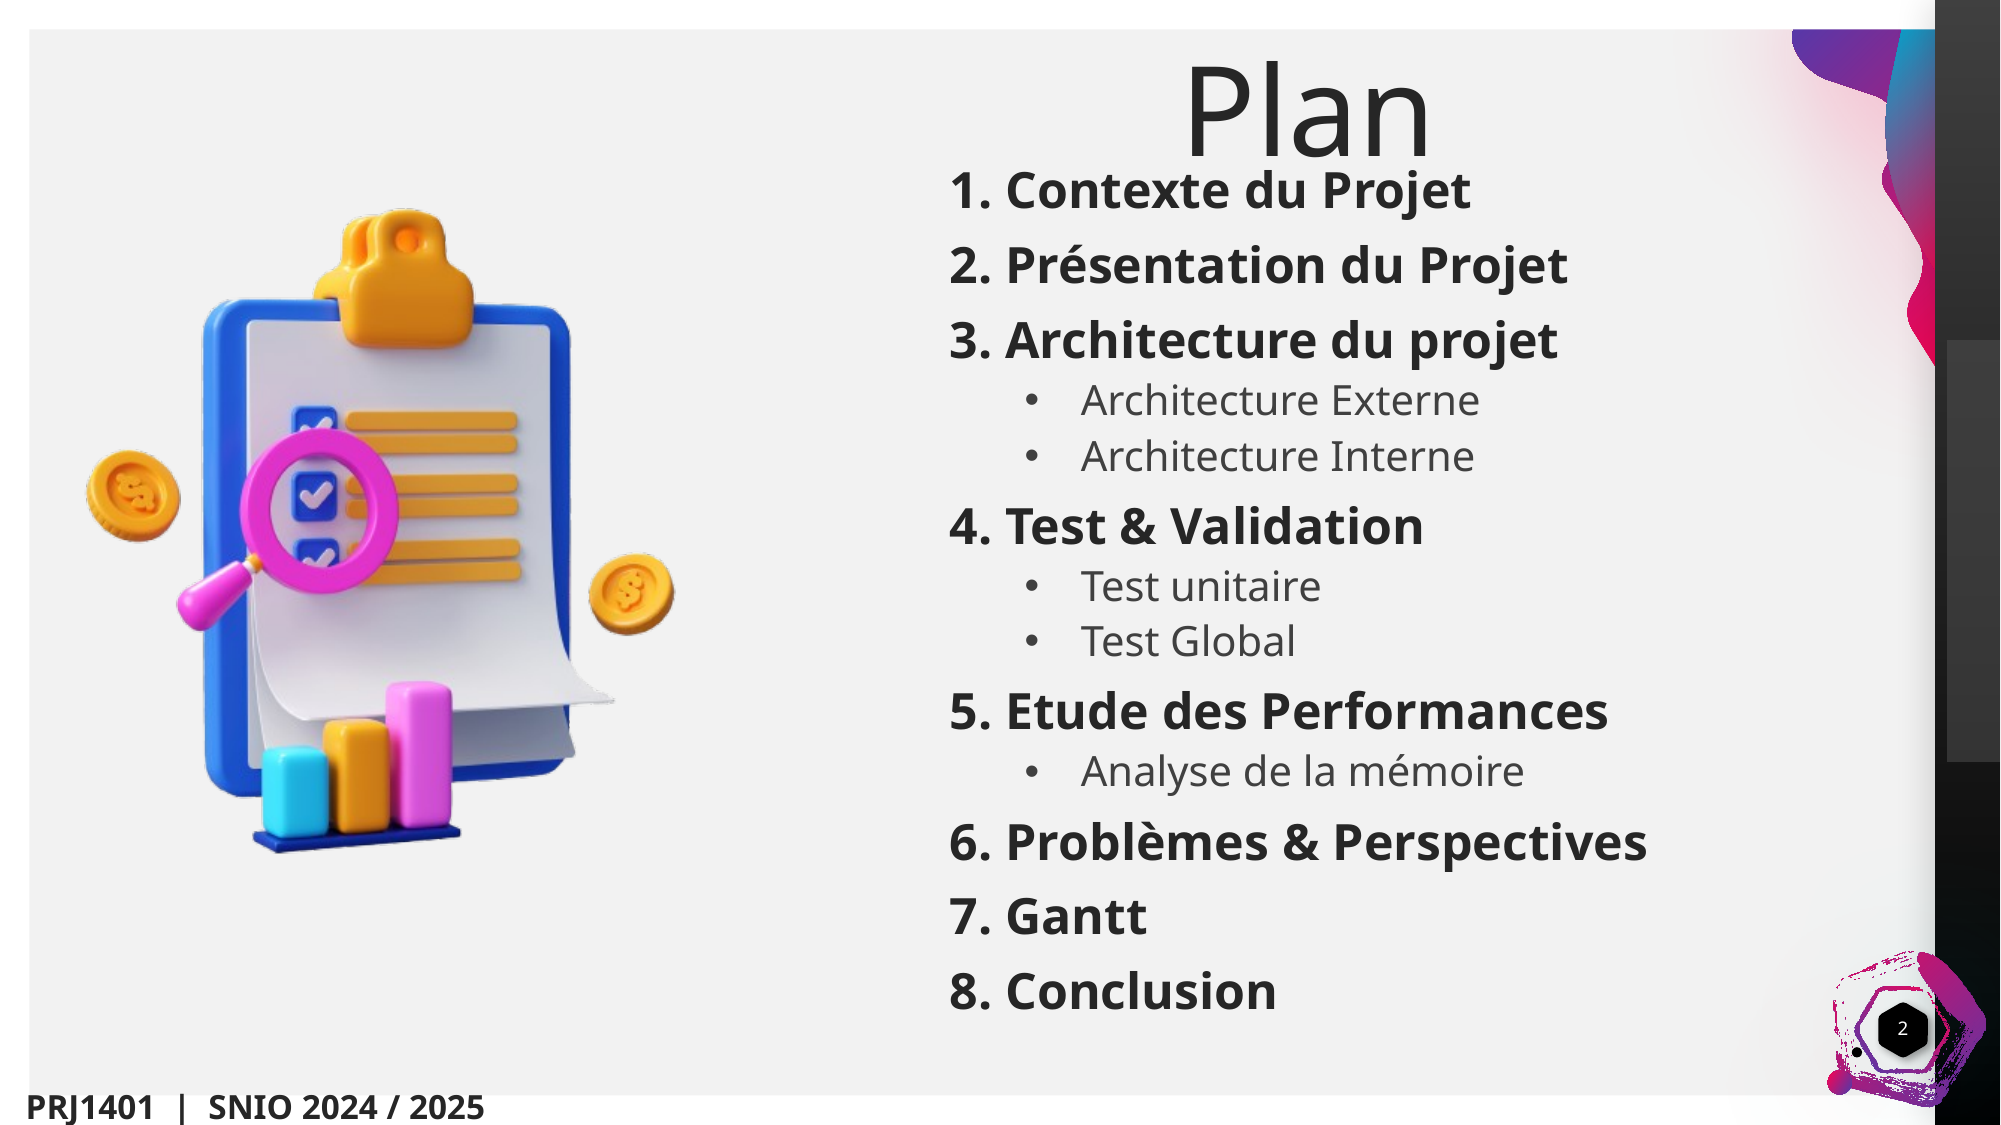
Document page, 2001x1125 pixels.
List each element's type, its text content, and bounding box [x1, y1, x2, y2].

title Plan [1048, 24, 1568, 165]
picture [1947, 340, 2000, 762]
subtitle 1. Contexte du Projet 2. Présentation du Projet 3. Architecture du projet Architecture Externe Architecture Interne 4. Test & Validation Test unitaire Test Global 5. Etude des Performances Analyse de la mémoire 6. Problèmes & Perspectives 7. Gantt 8. Conclusion [949, 165, 1842, 1012]
text_box PRJ1401 | SNIO 2024 / 2025 [0, 1091, 625, 1125]
picture [0, 165, 794, 899]
slide_number 2 [1872, 1001, 1934, 1057]
